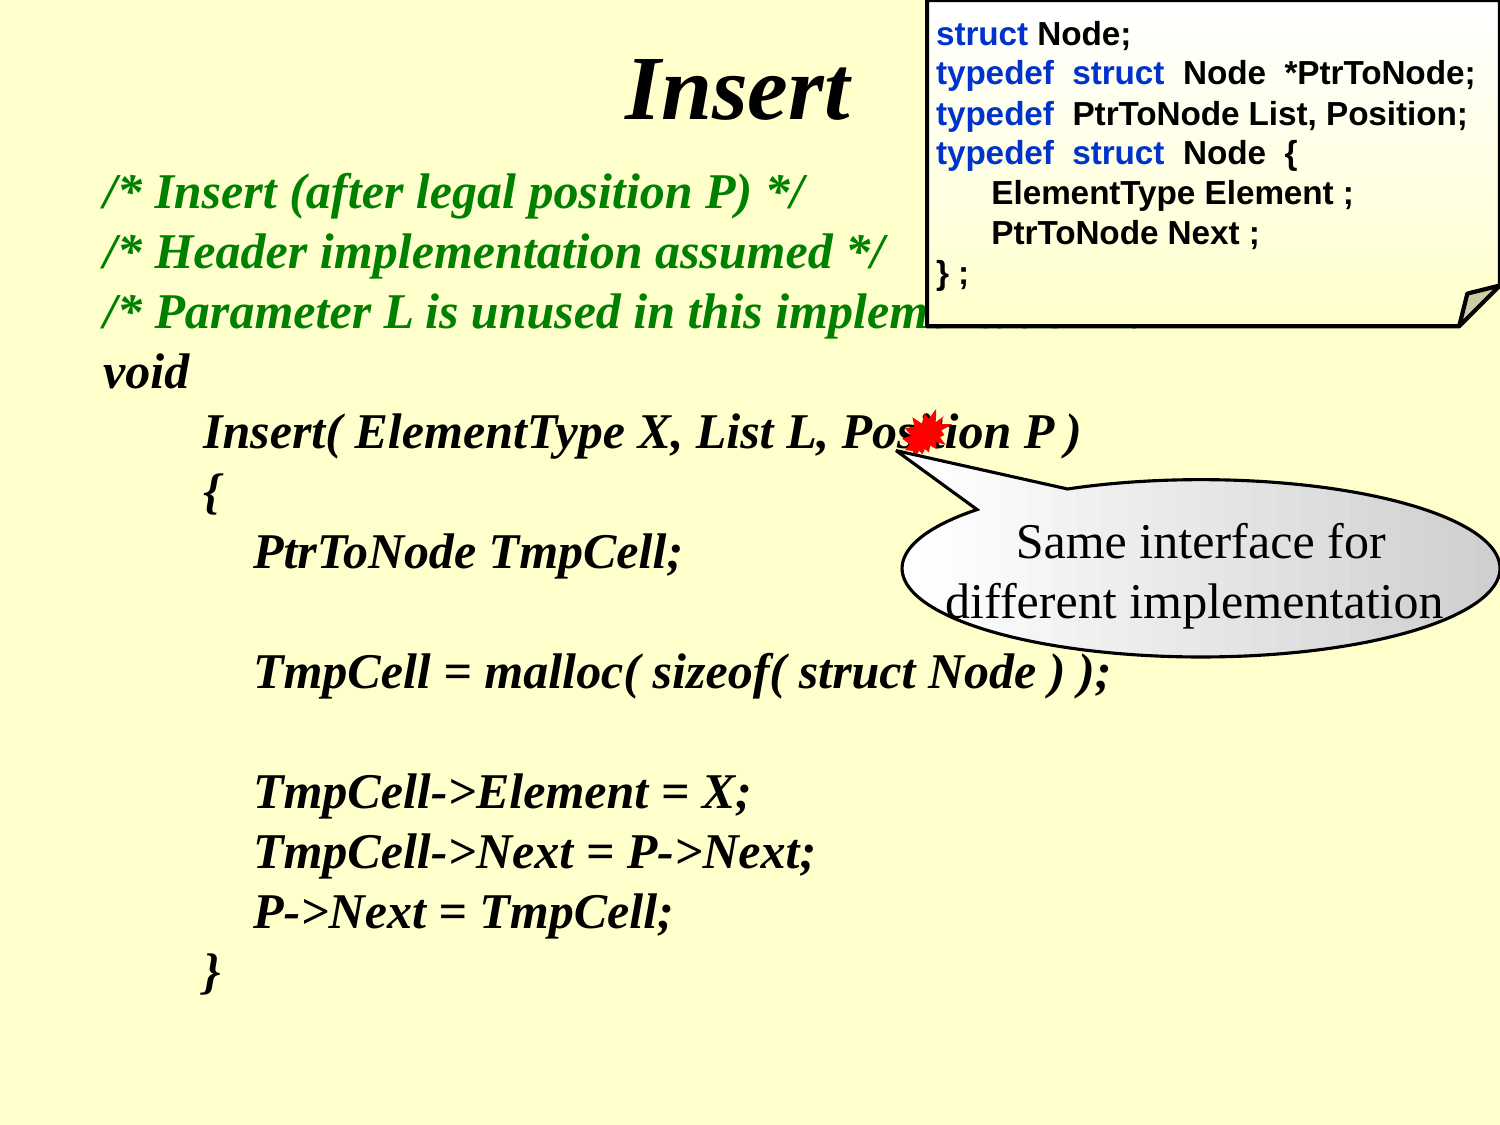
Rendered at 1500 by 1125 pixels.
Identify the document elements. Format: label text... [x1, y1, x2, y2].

title Insert [100, 0, 927, 151]
text_box /* Insert (after legal position P) */ /* Header implementation assumed */ /* Parameter L is unused in this implementation */ void Insert( ElementType X, List L, Position P ) { PtrToNode TmpCell; TmpCell = malloc( sizeof( struct Node ) ); TmpCell->Element = X; TmpCell->Next = P->Next; P->Next = TmpCell; } [88, 151, 1412, 1007]
text_box Same interface for different implementation [896, 450, 1500, 657]
text_box struct Node; typedef struct Node *PtrToNode; typedef PtrToNode List, Position; typedef struct Node { ElementType Element ; PtrToNode Next ; } ; [927, 0, 1500, 327]
text_box [902, 408, 953, 455]
